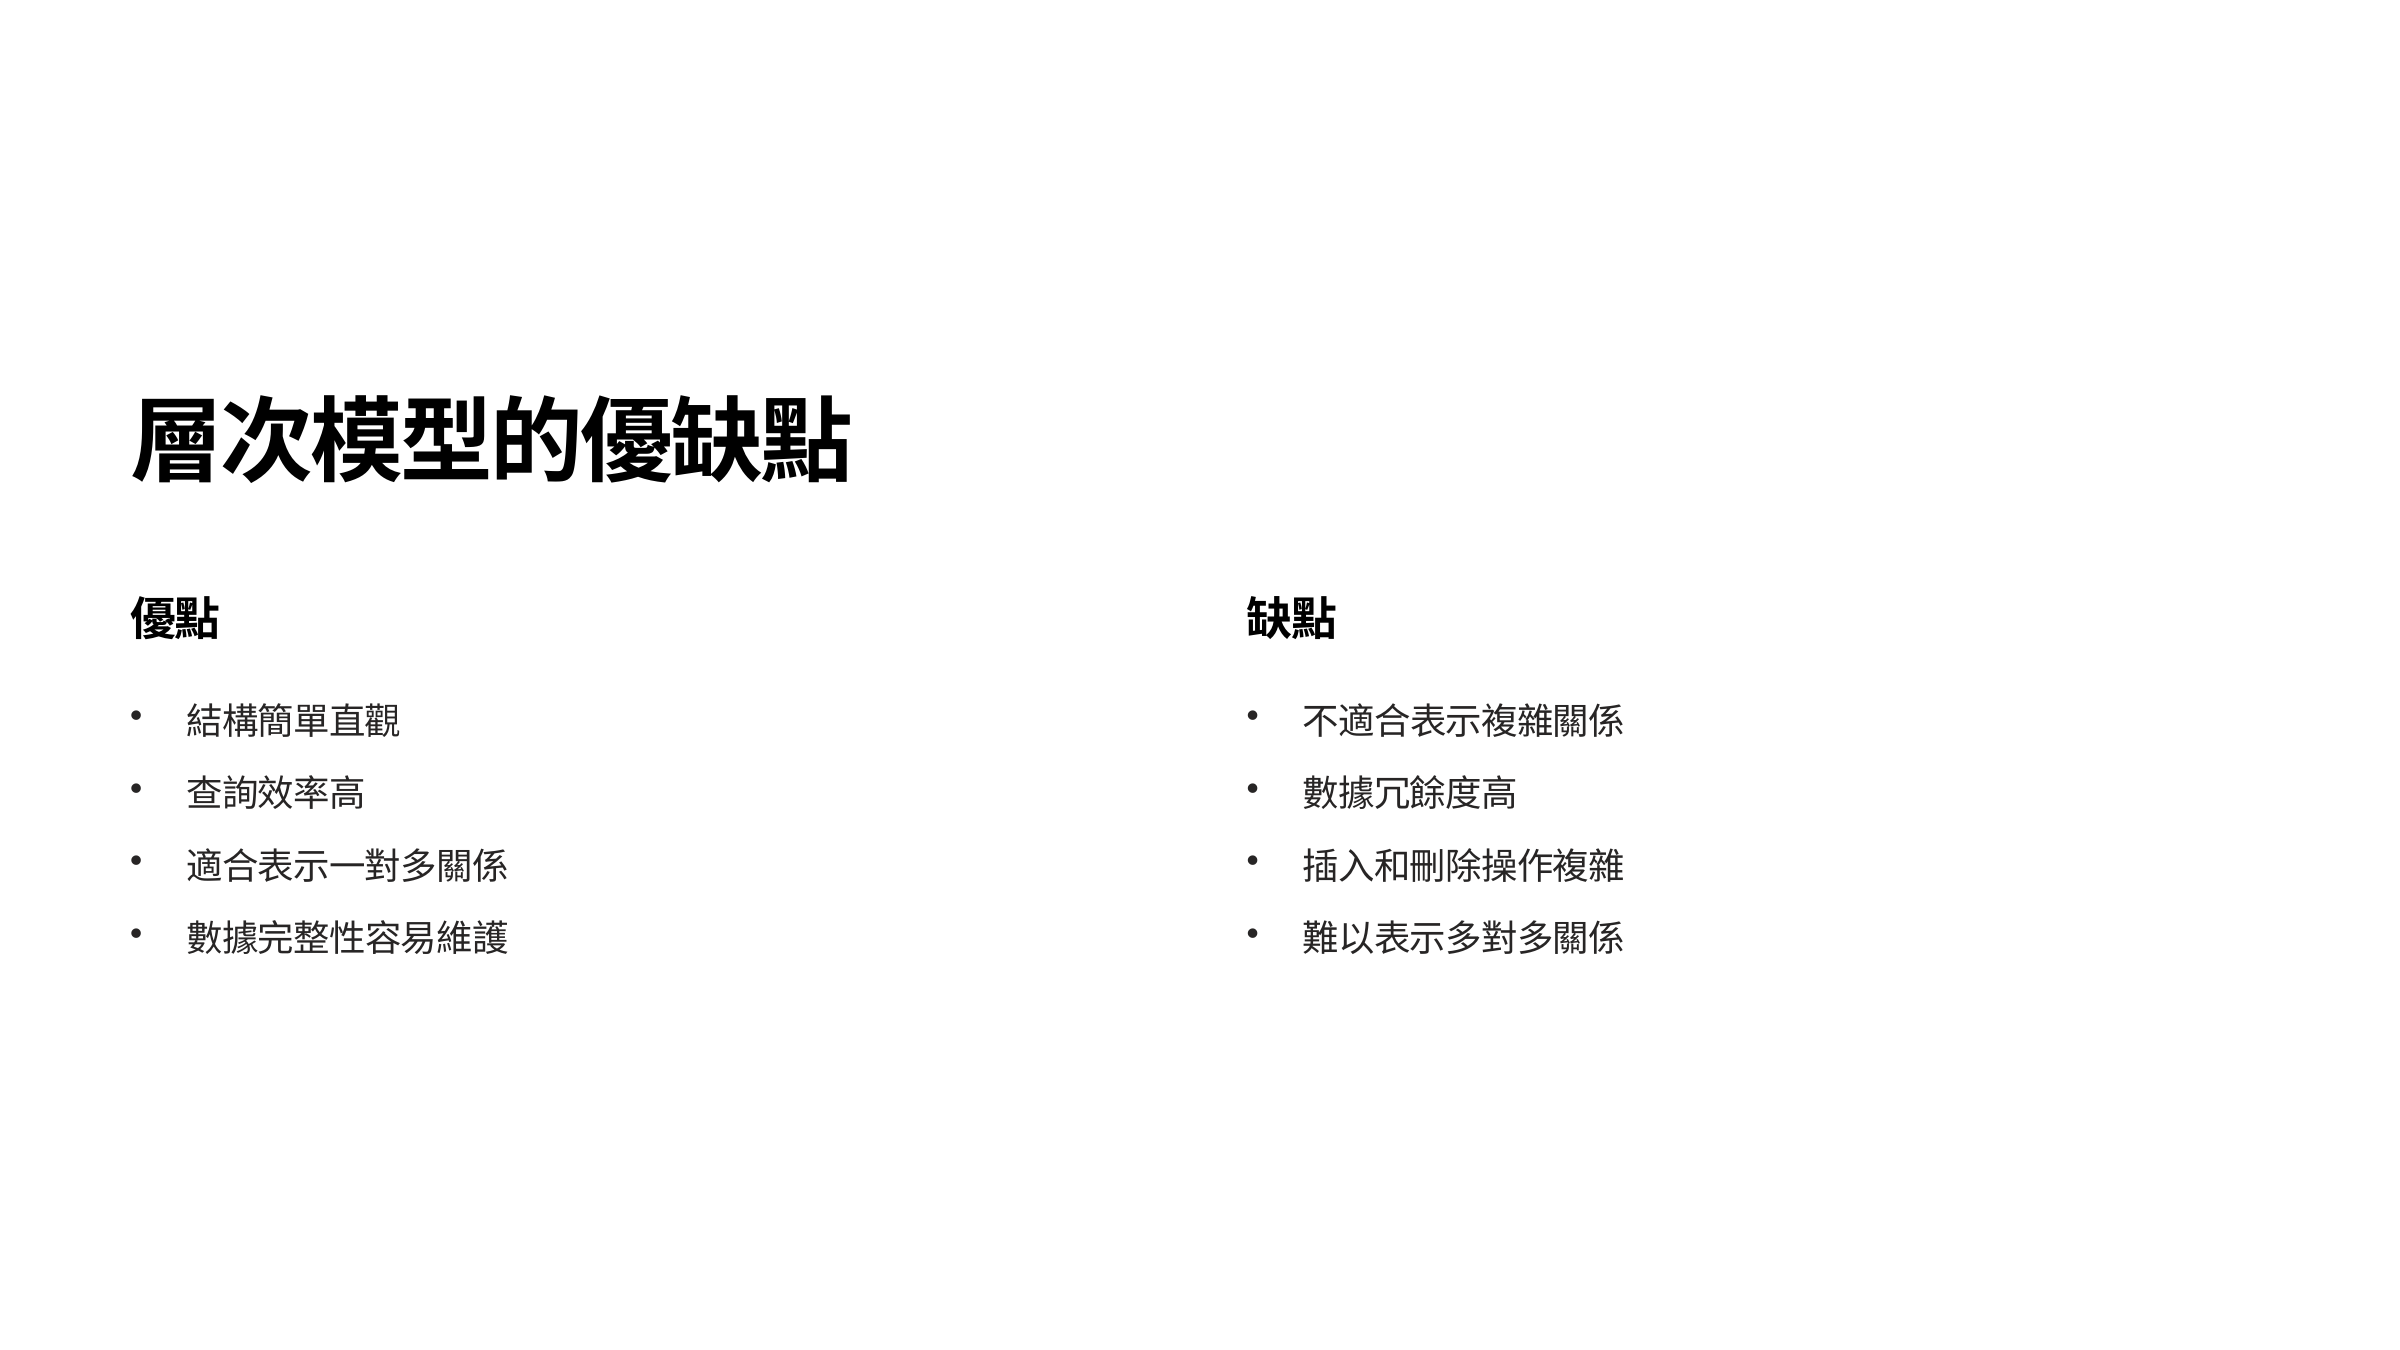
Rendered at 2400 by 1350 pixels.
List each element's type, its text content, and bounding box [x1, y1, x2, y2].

text_box 適合表示一對多關係 [130, 827, 1155, 887]
text_box 難以表示多對多關係 [1246, 899, 2271, 960]
text_box 層次模型的優缺點 [130, 377, 1061, 494]
text_box 缺點 [1246, 586, 1712, 645]
text_box 優點 [130, 586, 596, 645]
text_box 數據完整性容易維護 [130, 899, 1155, 960]
text_box 數據冗餘度高 [1246, 754, 2271, 815]
text_box 結構簡單直觀 [130, 682, 1155, 742]
text_box 查詢效率高 [130, 754, 1155, 815]
text_box 不適合表示複雜關係 [1246, 682, 2271, 742]
text_box 插入和刪除操作複雜 [1246, 827, 2271, 887]
